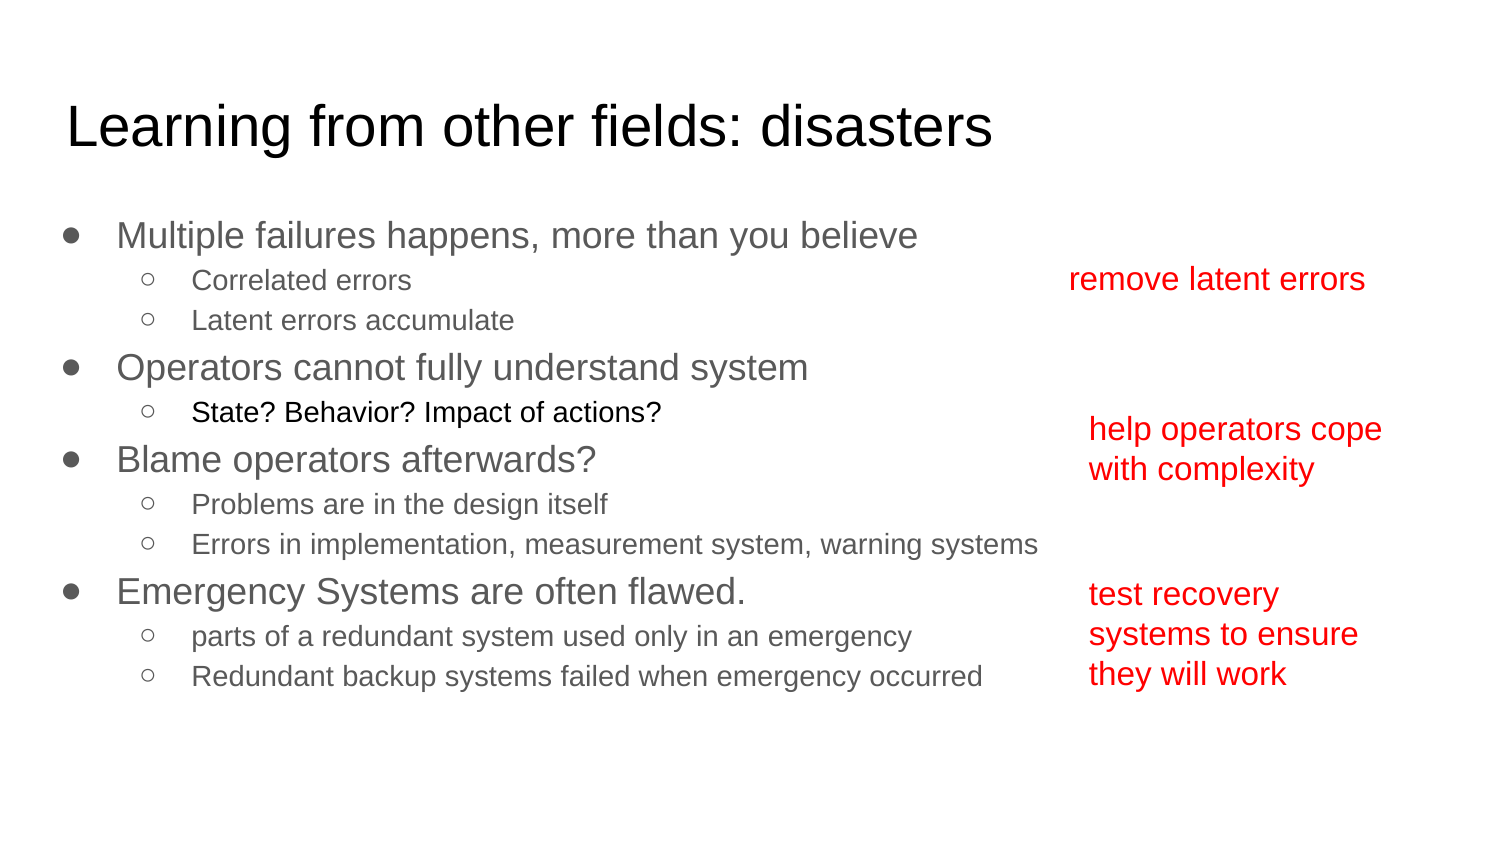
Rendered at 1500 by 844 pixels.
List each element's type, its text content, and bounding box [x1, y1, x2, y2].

title Learning from other fields: disasters [51, 72, 1449, 167]
list Multiple failures happens, more than you believe Correlated errors Latent errors accumulate Operators cannot fully understand system State? Behavior? Impact of actions? Blame operators afterwards? Problems are in the design itself Errors in implementation, measurement system, warning systems Emergency Systems are often flawed. parts of a redundant system used only in an emergency Redundant backup systems failed when emergency occurred [26, 189, 1424, 750]
text_box test recovery systems to ensure they will work [1073, 557, 1418, 708]
text_box help operators cope with complexity [1073, 392, 1418, 486]
text_box remove latent errors [1053, 242, 1438, 296]
